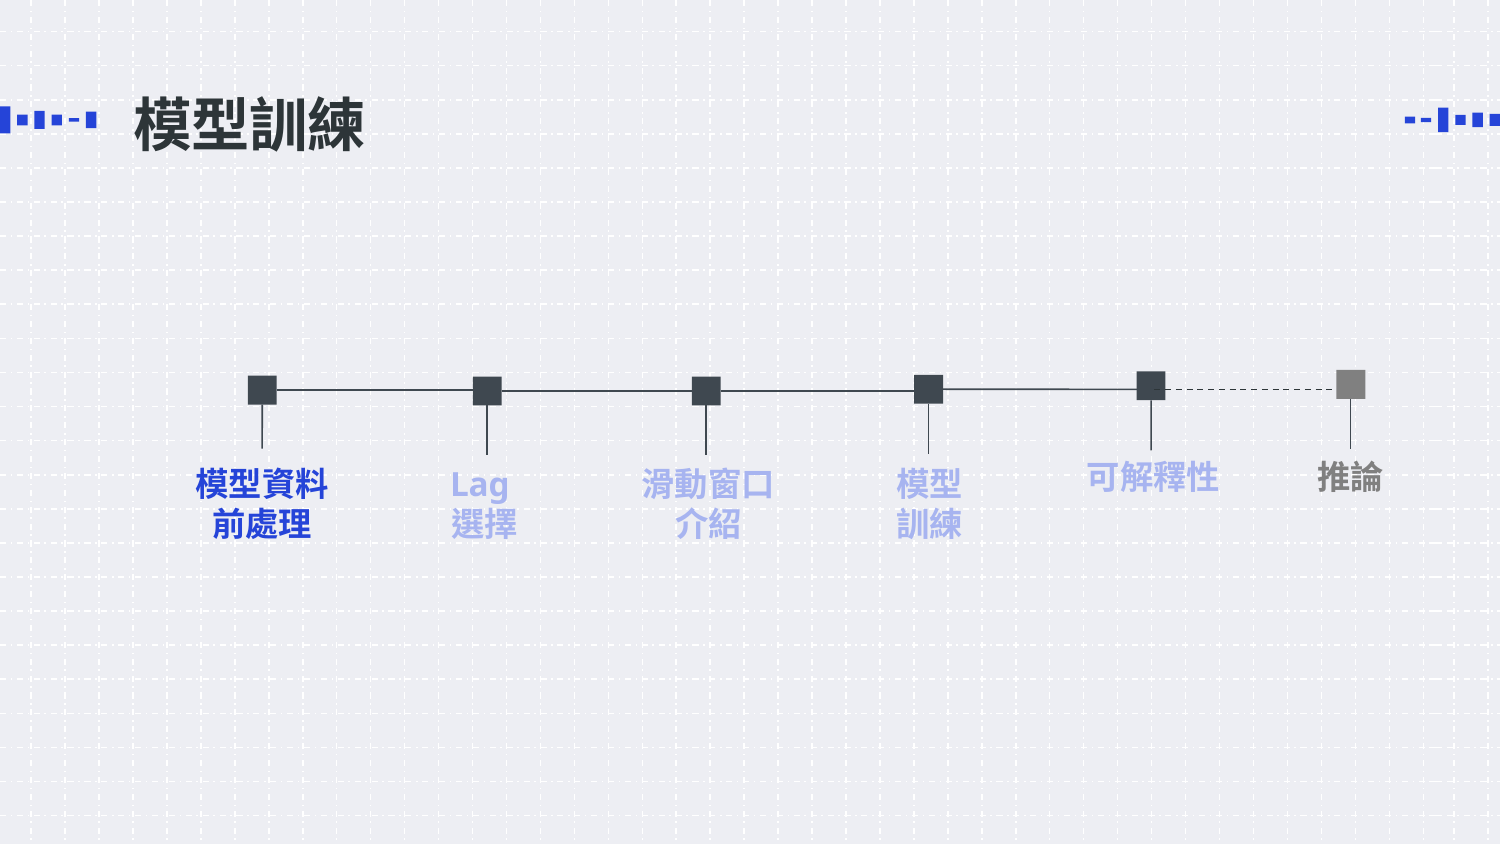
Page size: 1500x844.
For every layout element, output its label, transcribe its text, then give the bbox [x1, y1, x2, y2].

text_box [1336, 369, 1366, 388]
text_box [691, 376, 721, 406]
text_box [914, 374, 944, 404]
text_box 推論 [1266, 448, 1435, 504]
text_box [1356, 394, 1366, 399]
text_box [472, 376, 502, 406]
text_box Lag 選擇 [335, 448, 559, 596]
text_box 模型 訓練 [781, 448, 1079, 596]
text_box 模型資料 前處理 [113, 448, 335, 596]
text_box [247, 375, 277, 405]
text_box 可解釋性 [1069, 448, 1238, 504]
title 模型訓練 [118, 72, 1382, 167]
text_box 滑動窗口 介紹 [559, 448, 781, 596]
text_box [1136, 391, 1166, 395]
text_box [1136, 371, 1166, 388]
